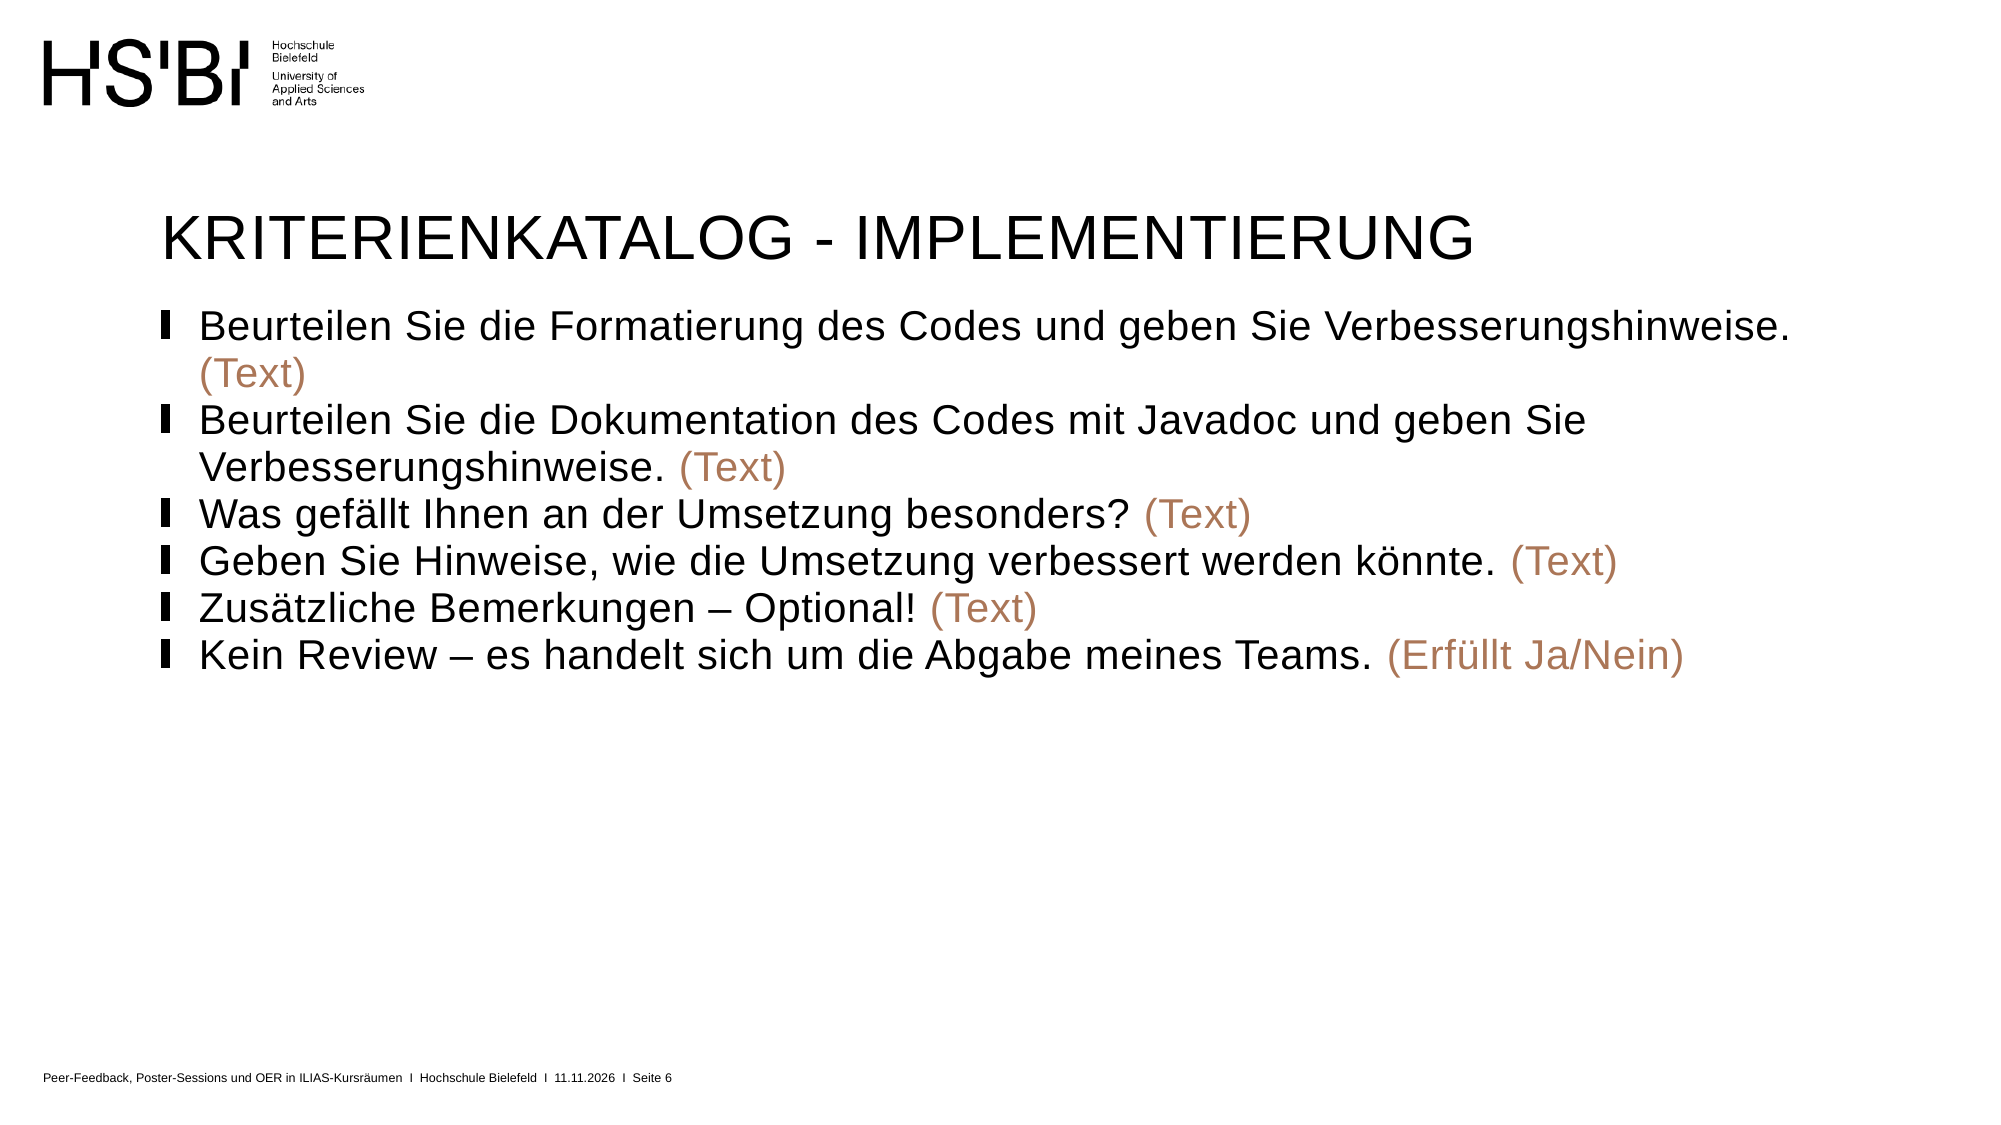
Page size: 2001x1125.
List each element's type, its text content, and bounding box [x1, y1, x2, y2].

list Beurteilen Sie die Formatierung des Codes und geben Sie Verbesserungshinweise. (Text) Beurteilen Sie die Dokumentation des Codes mit Javadoc und geben Sie Verbesserungshinweise. (Text) Was gefällt Ihnen an der Umsetzung besonders? (Text) Geben Sie Hinweise, wie die Umsetzung verbessert werden könnte. (Text) Zusätzliche Bemerkungen – Optional! (Text) Kein Review – es handelt sich um die Abgabe meines Teams. (Erfüllt Ja/Nein) [161, 302, 1798, 1030]
title Kriterienkatalog - Implementierung [161, 205, 1798, 278]
